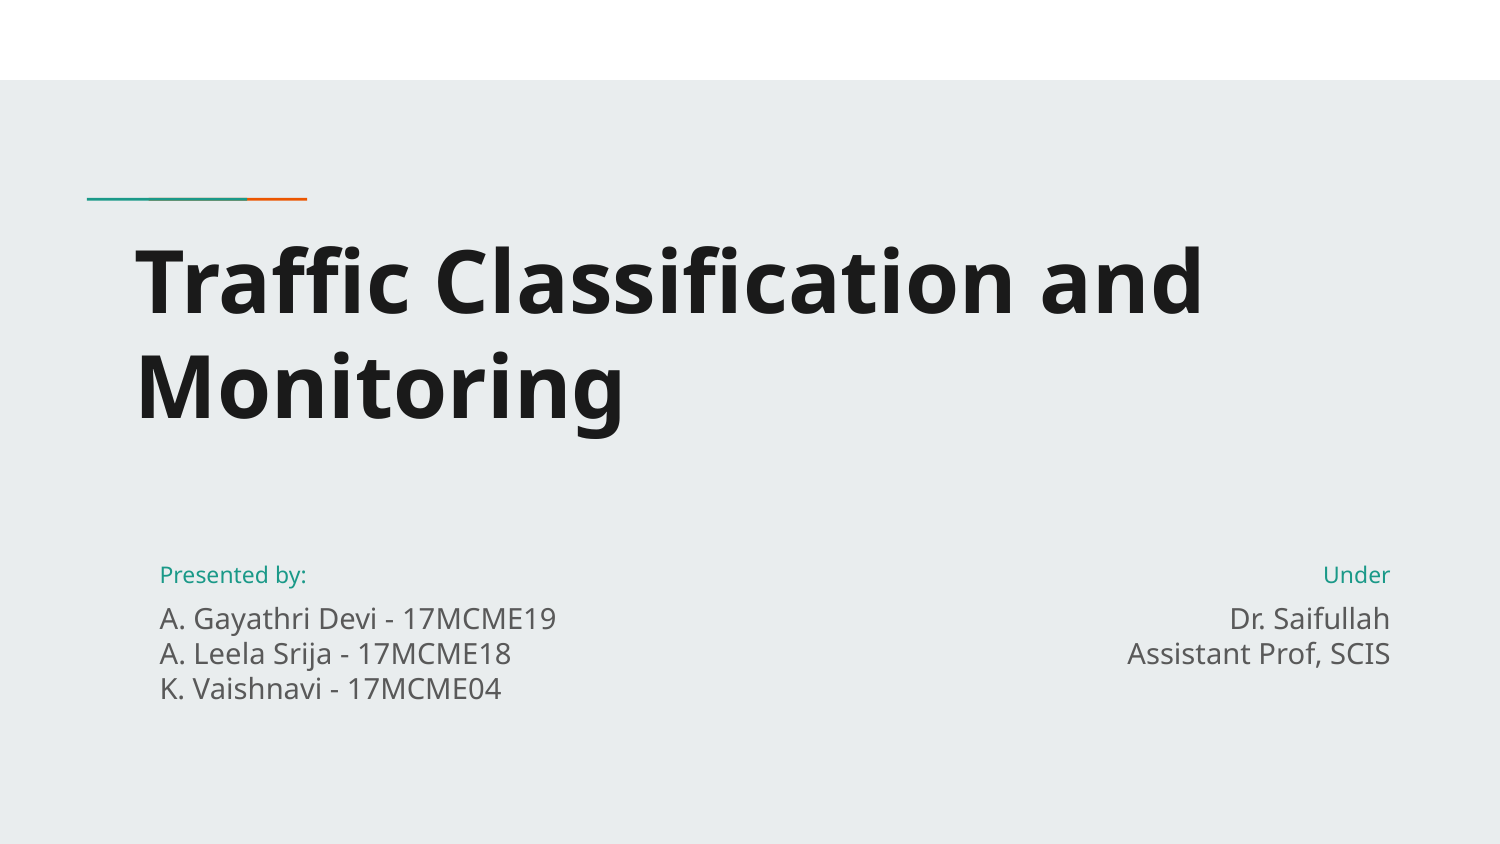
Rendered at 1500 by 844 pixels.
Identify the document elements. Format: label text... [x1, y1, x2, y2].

subtitle Presented by: A. Gayathri Devi - 17MCME19 A. Leela Srija - 17MCME18 K. Vaishnavi - 17MCME04 [144, 545, 1406, 635]
title Traffic Classification and Monitoring [119, 211, 1381, 485]
subtitle Under Dr. Saifullah Assistant Prof, SCIS [144, 635, 1406, 764]
